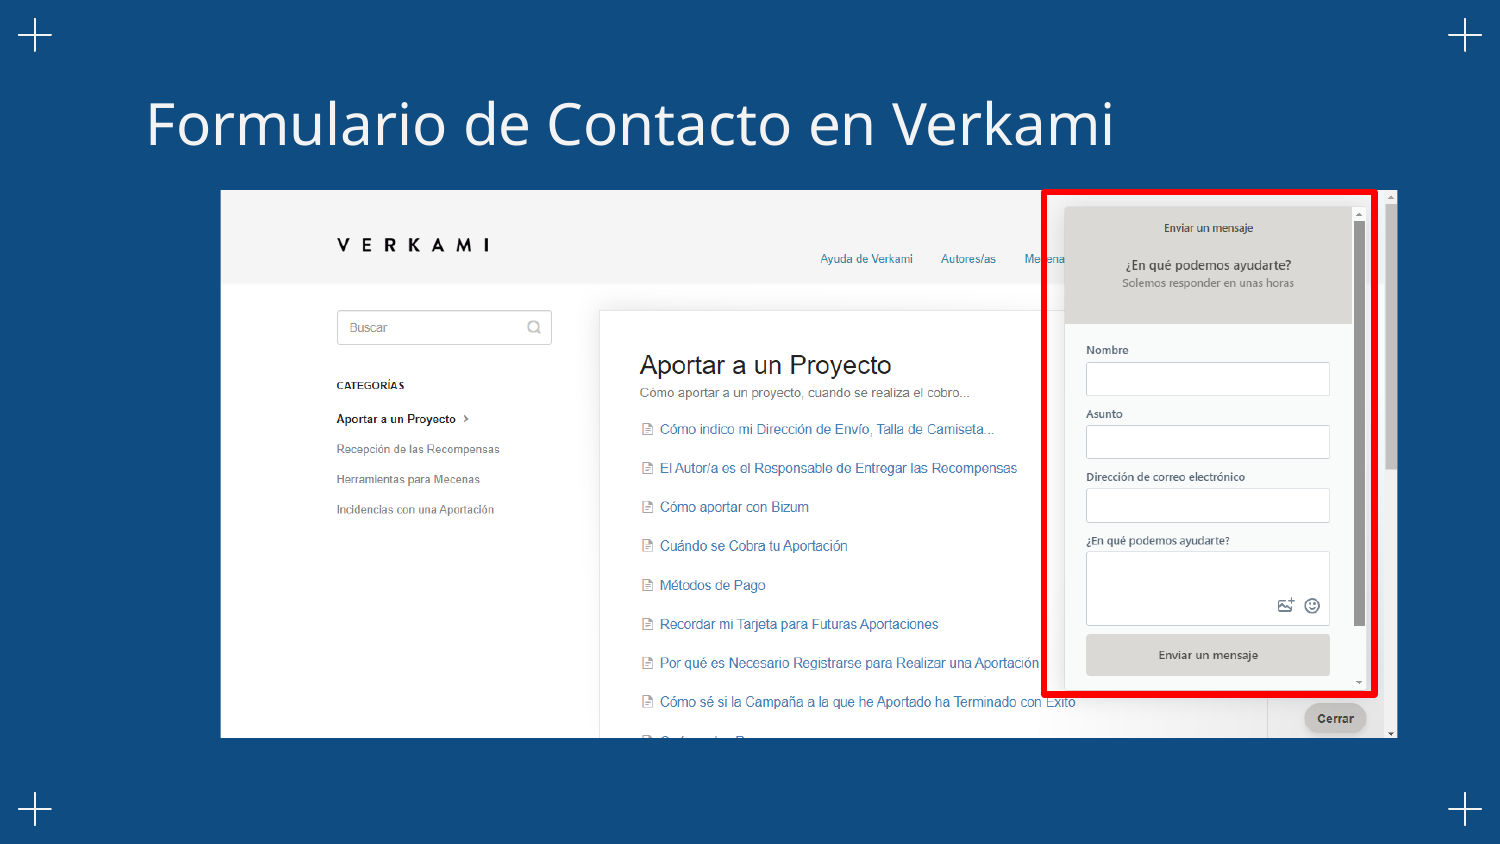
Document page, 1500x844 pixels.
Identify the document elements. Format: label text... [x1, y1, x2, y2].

picture [220, 189, 1398, 738]
title Formulario de Contacto en Verkami [130, 54, 1398, 191]
